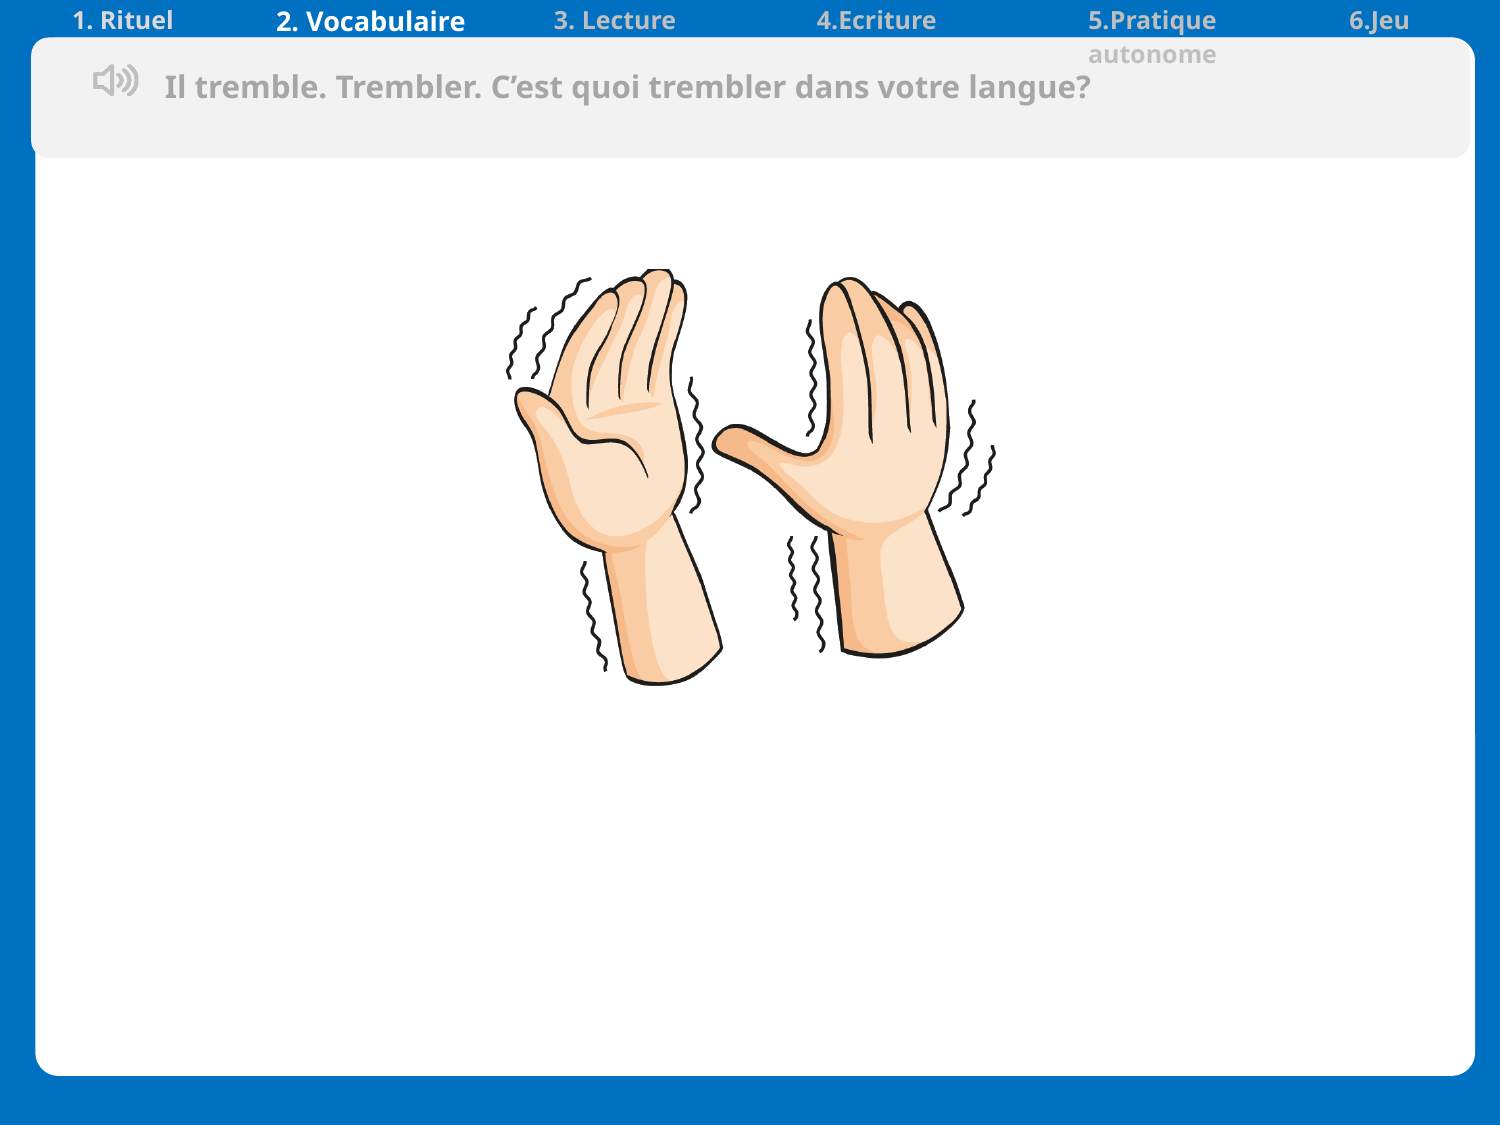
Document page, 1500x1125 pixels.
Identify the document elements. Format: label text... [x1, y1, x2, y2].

text_box [33, 44, 1478, 1078]
table_header 4.Ecriture [737, 0, 1016, 55]
table_header 2. Vocabulaire [249, 0, 493, 55]
text_box Il tremble. Trembler. C’est quoi trembler dans votre langue? [149, 55, 1407, 113]
picture [449, 269, 1051, 703]
text_box [29, 49, 1472, 161]
text_box [0, 0, 1500, 1125]
table_header 5.Pratique autonome [1016, 0, 1289, 55]
text_box [93, 79, 139, 96]
table_header 6.Jeu [1289, 0, 1471, 79]
table_header 1. Rituel [4, 0, 249, 79]
table_header 3. Lecture [493, 0, 737, 55]
